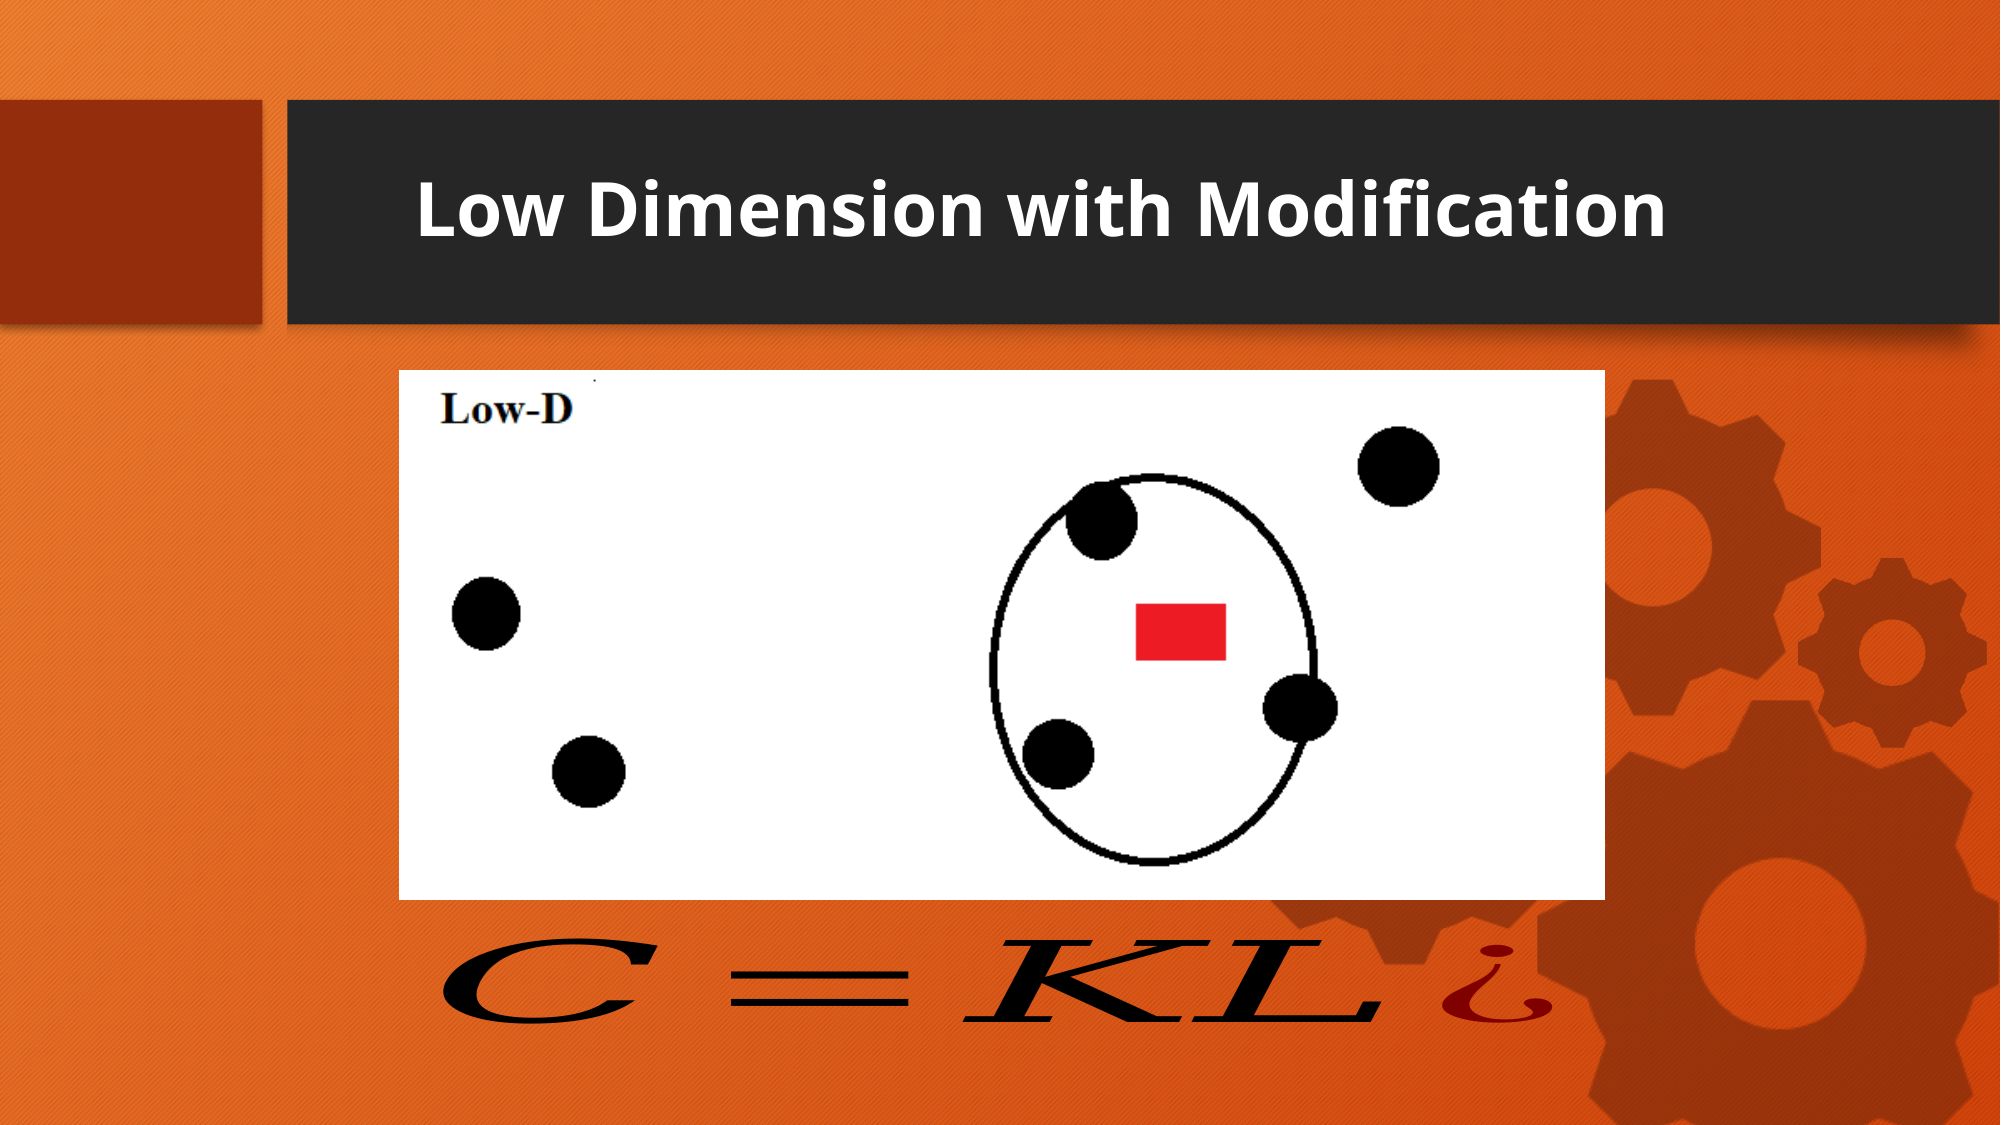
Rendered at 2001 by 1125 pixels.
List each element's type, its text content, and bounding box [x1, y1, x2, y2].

title Low Dimension with Modification [399, 123, 1977, 301]
picture [287, 325, 2001, 1125]
